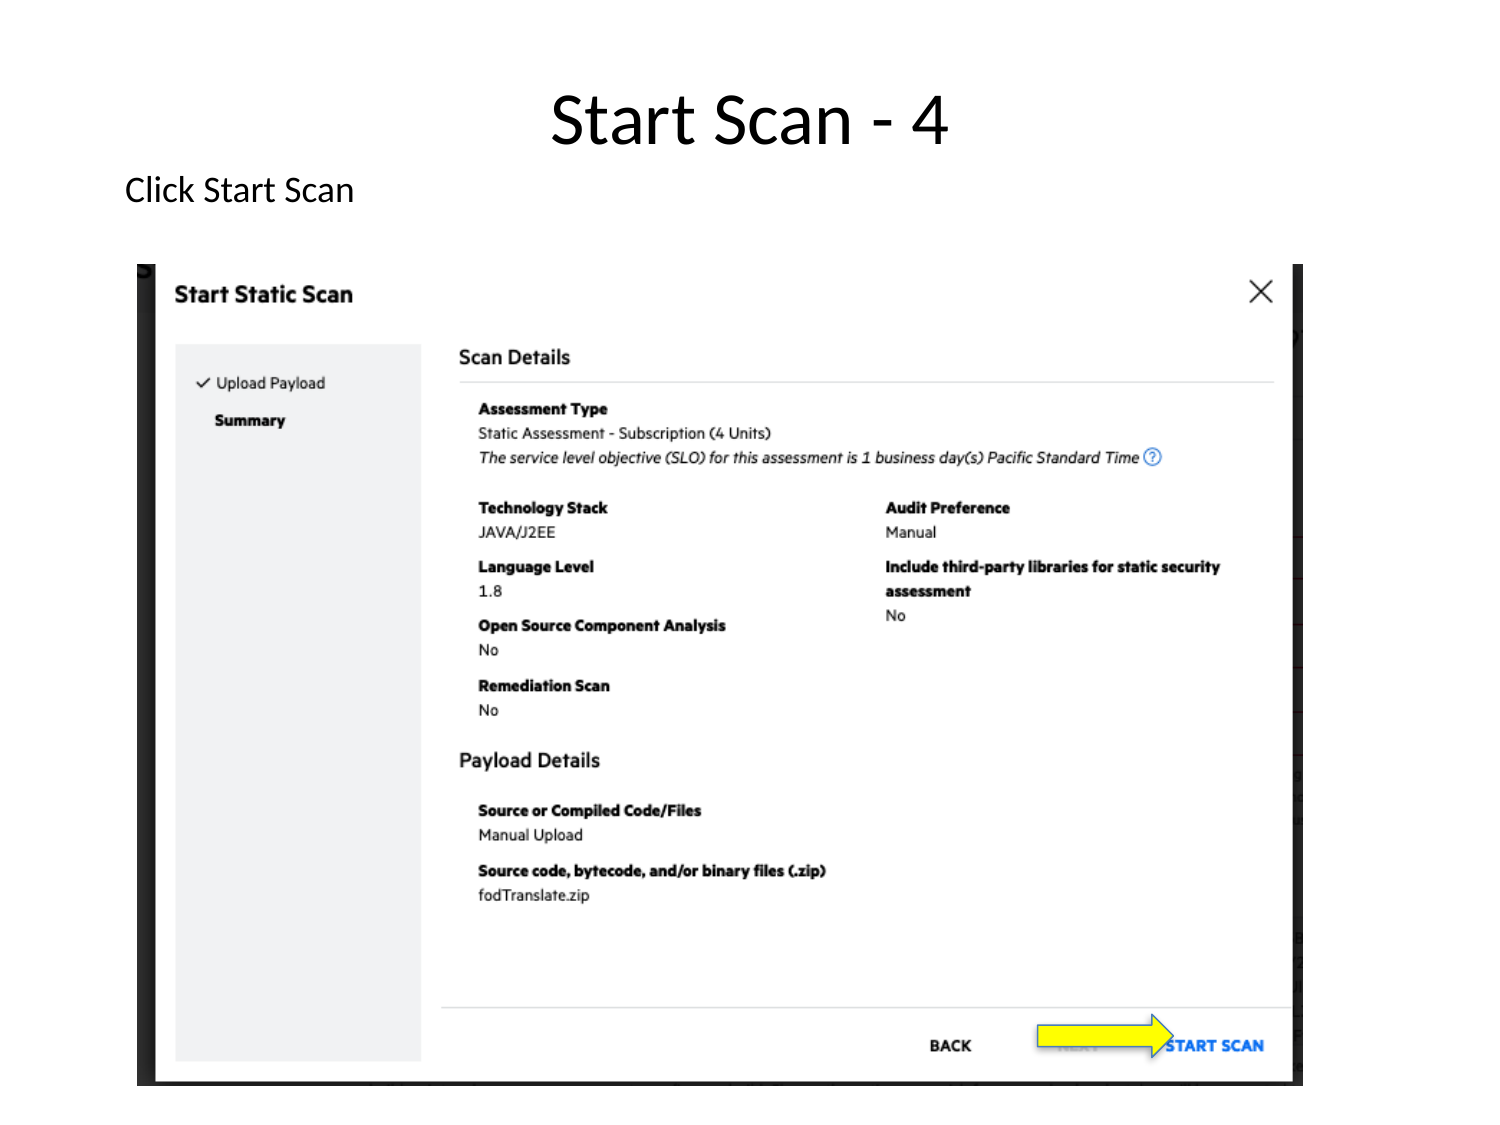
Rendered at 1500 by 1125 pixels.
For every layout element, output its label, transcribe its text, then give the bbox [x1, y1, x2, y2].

text_box Click Start Scan [110, 157, 1276, 218]
picture [137, 263, 1303, 1087]
title Start Scan - 4 [75, 45, 1425, 185]
